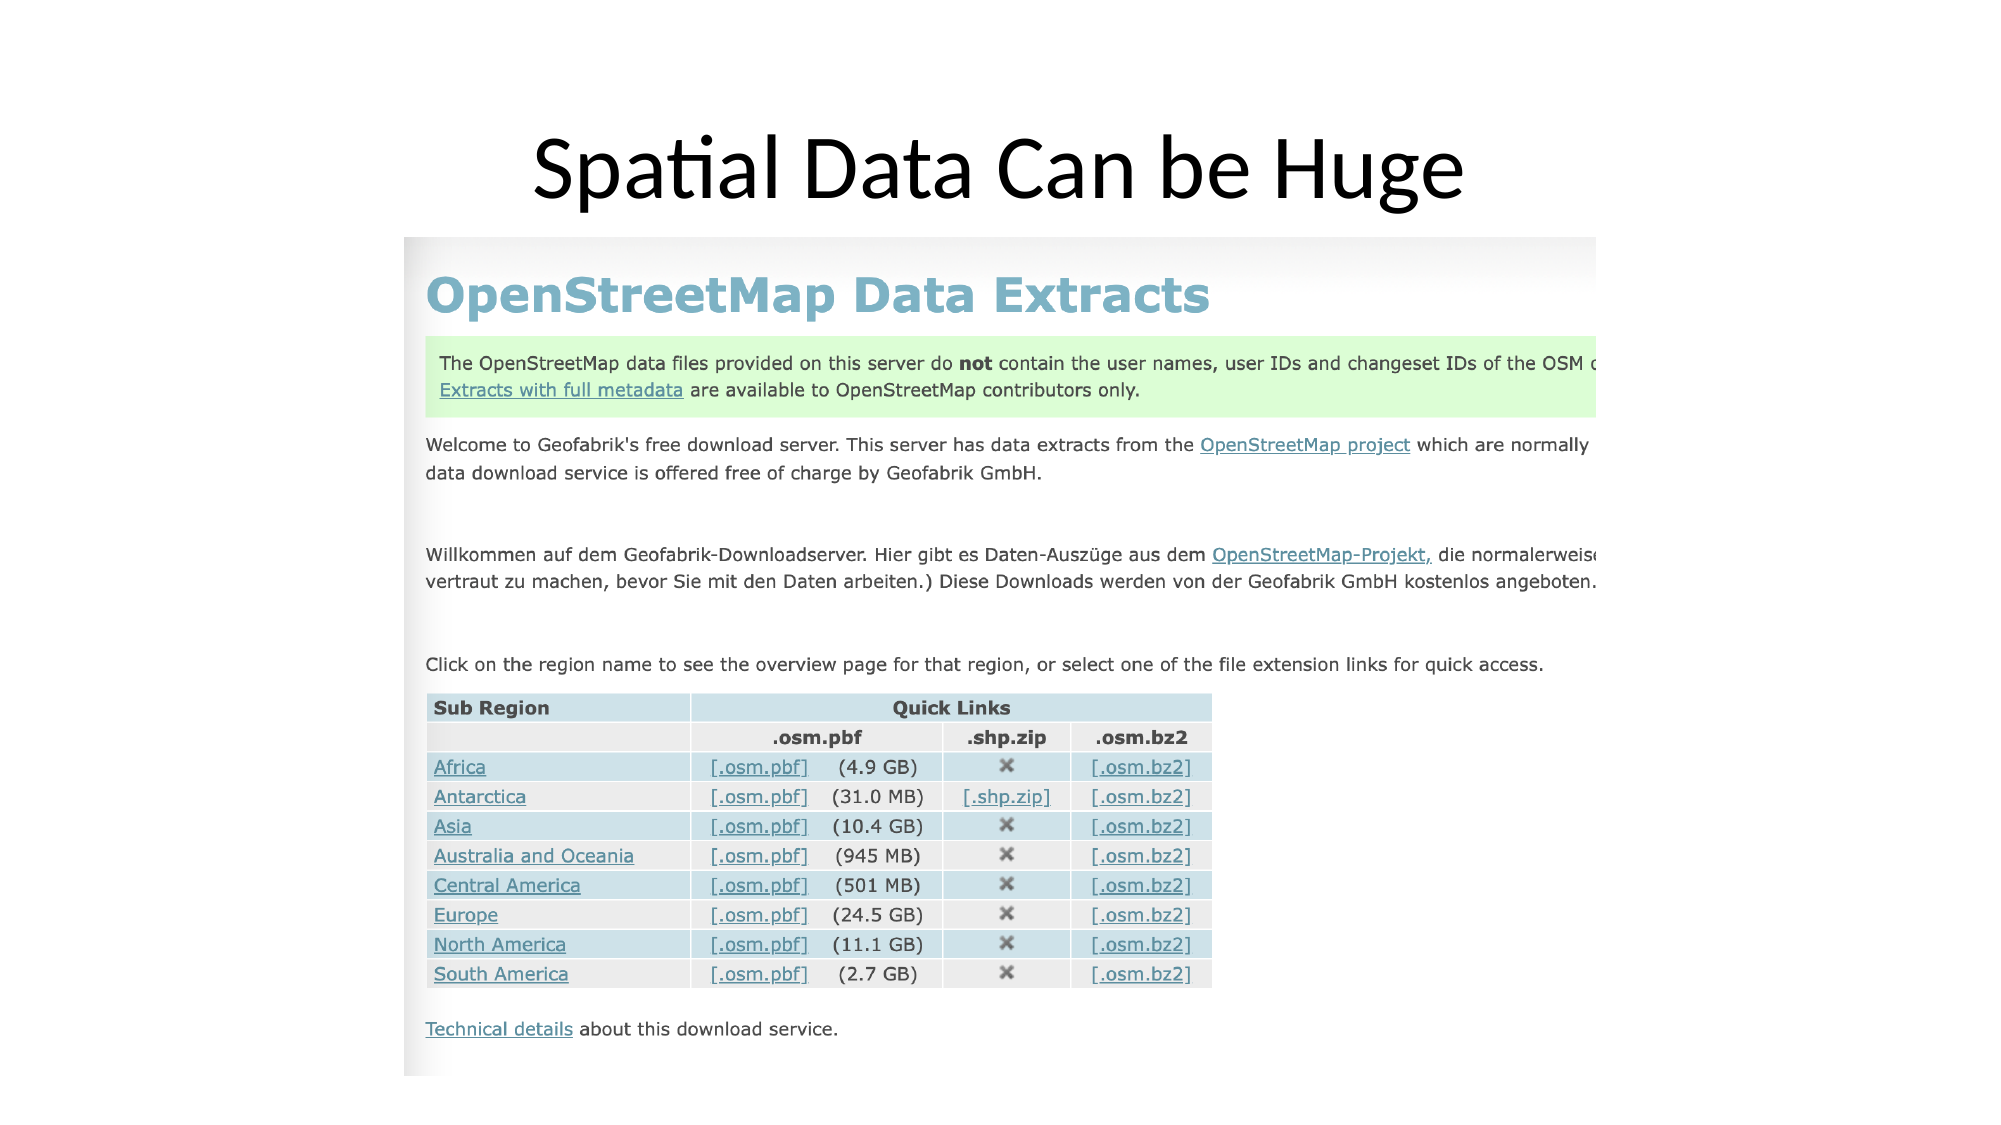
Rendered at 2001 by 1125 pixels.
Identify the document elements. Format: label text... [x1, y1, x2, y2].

picture [404, 237, 1596, 1076]
title Spatial Data Can be Huge [137, 59, 1863, 278]
